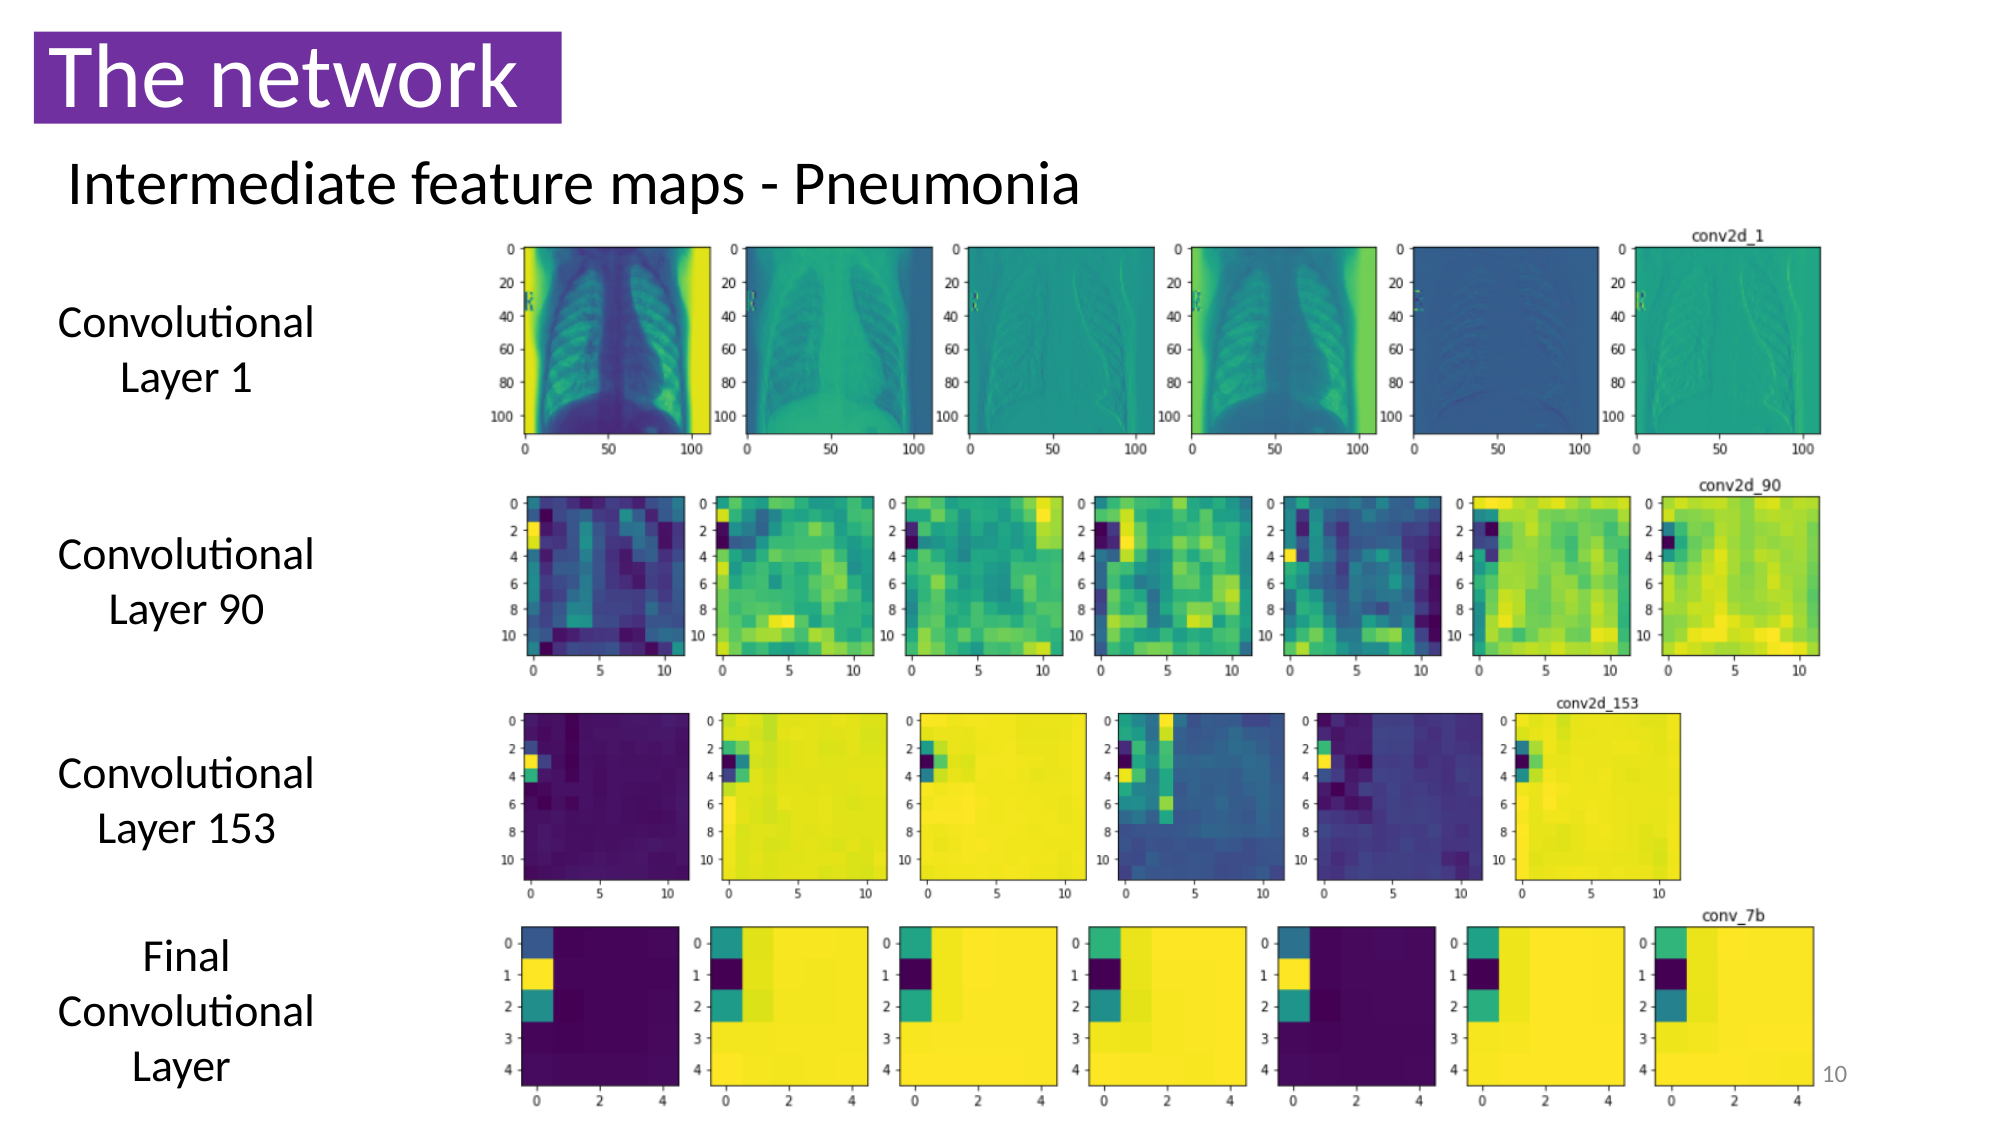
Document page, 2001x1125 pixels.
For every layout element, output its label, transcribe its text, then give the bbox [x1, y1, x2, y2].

text_box Convolutional Layer 1 [41, 276, 332, 417]
text_box Convolutional Layer 153 [41, 727, 332, 868]
slide_number ‹#› [1826, 1042, 1863, 1103]
picture [493, 692, 1822, 1115]
text_box Convolutional Layer 90 [41, 508, 332, 649]
picture [486, 474, 1829, 686]
picture [480, 217, 1835, 467]
text_box Final Convolutional Layer [41, 910, 332, 1106]
text_box Intermediate feature maps - Pneumonia [52, 126, 1136, 232]
title The network [33, 31, 562, 124]
